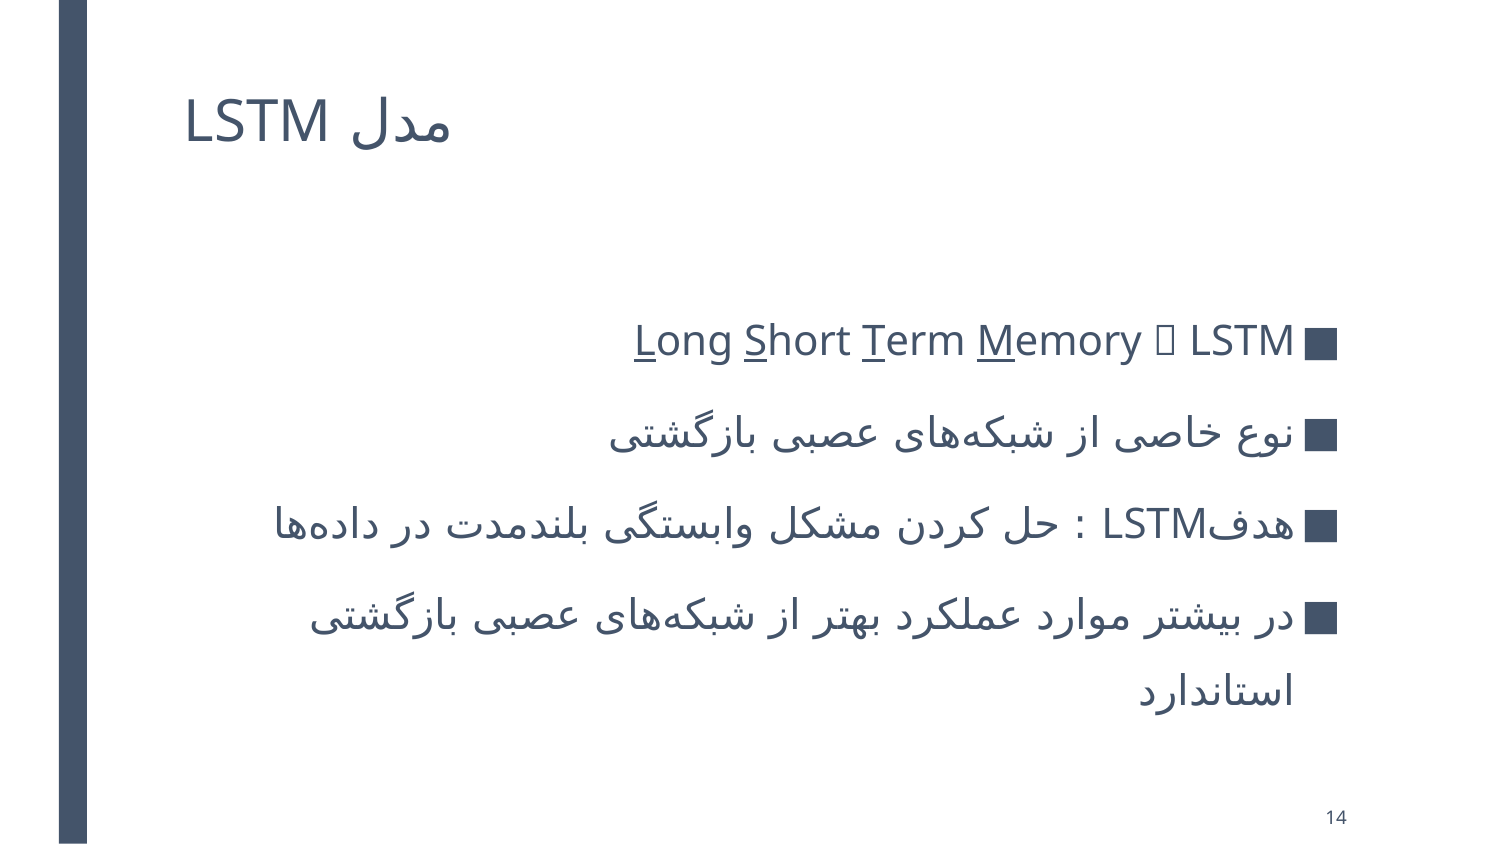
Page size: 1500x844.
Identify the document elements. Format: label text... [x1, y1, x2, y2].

title مدل LSTM [168, 84, 1351, 185]
list Long Short Term Memory  LSTM نوع خاصی از شبکه‌های عصبی بازگشتی هدفLSTM : حل کردن مشکل وابستگی بلندمدت در داده‌ها در بیشتر موارد عملکرد بهتر از شبکه‌های عصبی بازگشتی استاندارد [168, 281, 1351, 722]
slide_number 14 [1165, 793, 1362, 844]
